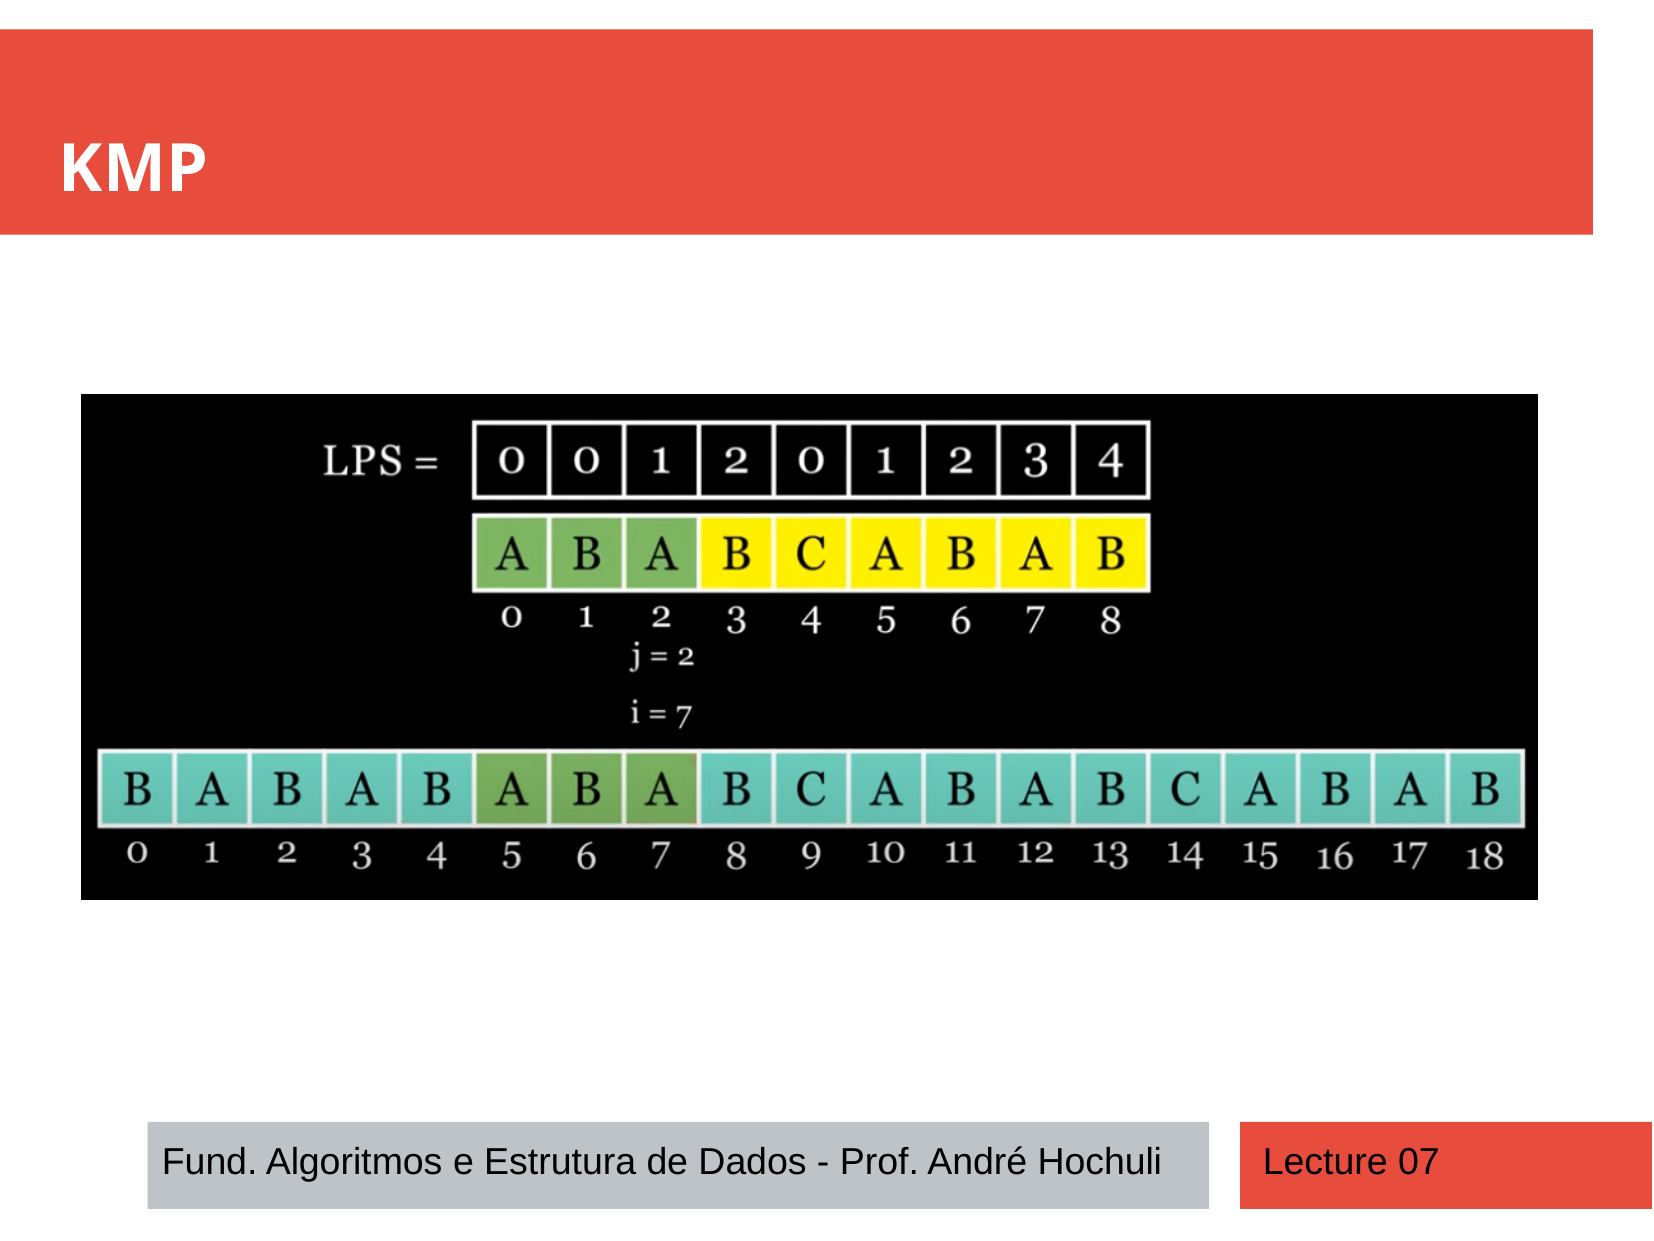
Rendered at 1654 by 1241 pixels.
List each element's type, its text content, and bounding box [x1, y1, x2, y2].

picture [81, 394, 1538, 901]
text_box KMP [58, 58, 1593, 206]
text_box Lecture 07 [1248, 1129, 1622, 1188]
text_box Fund. Algoritmos e Estrutura de Dados - Prof. André Hochuli [147, 1129, 1204, 1188]
